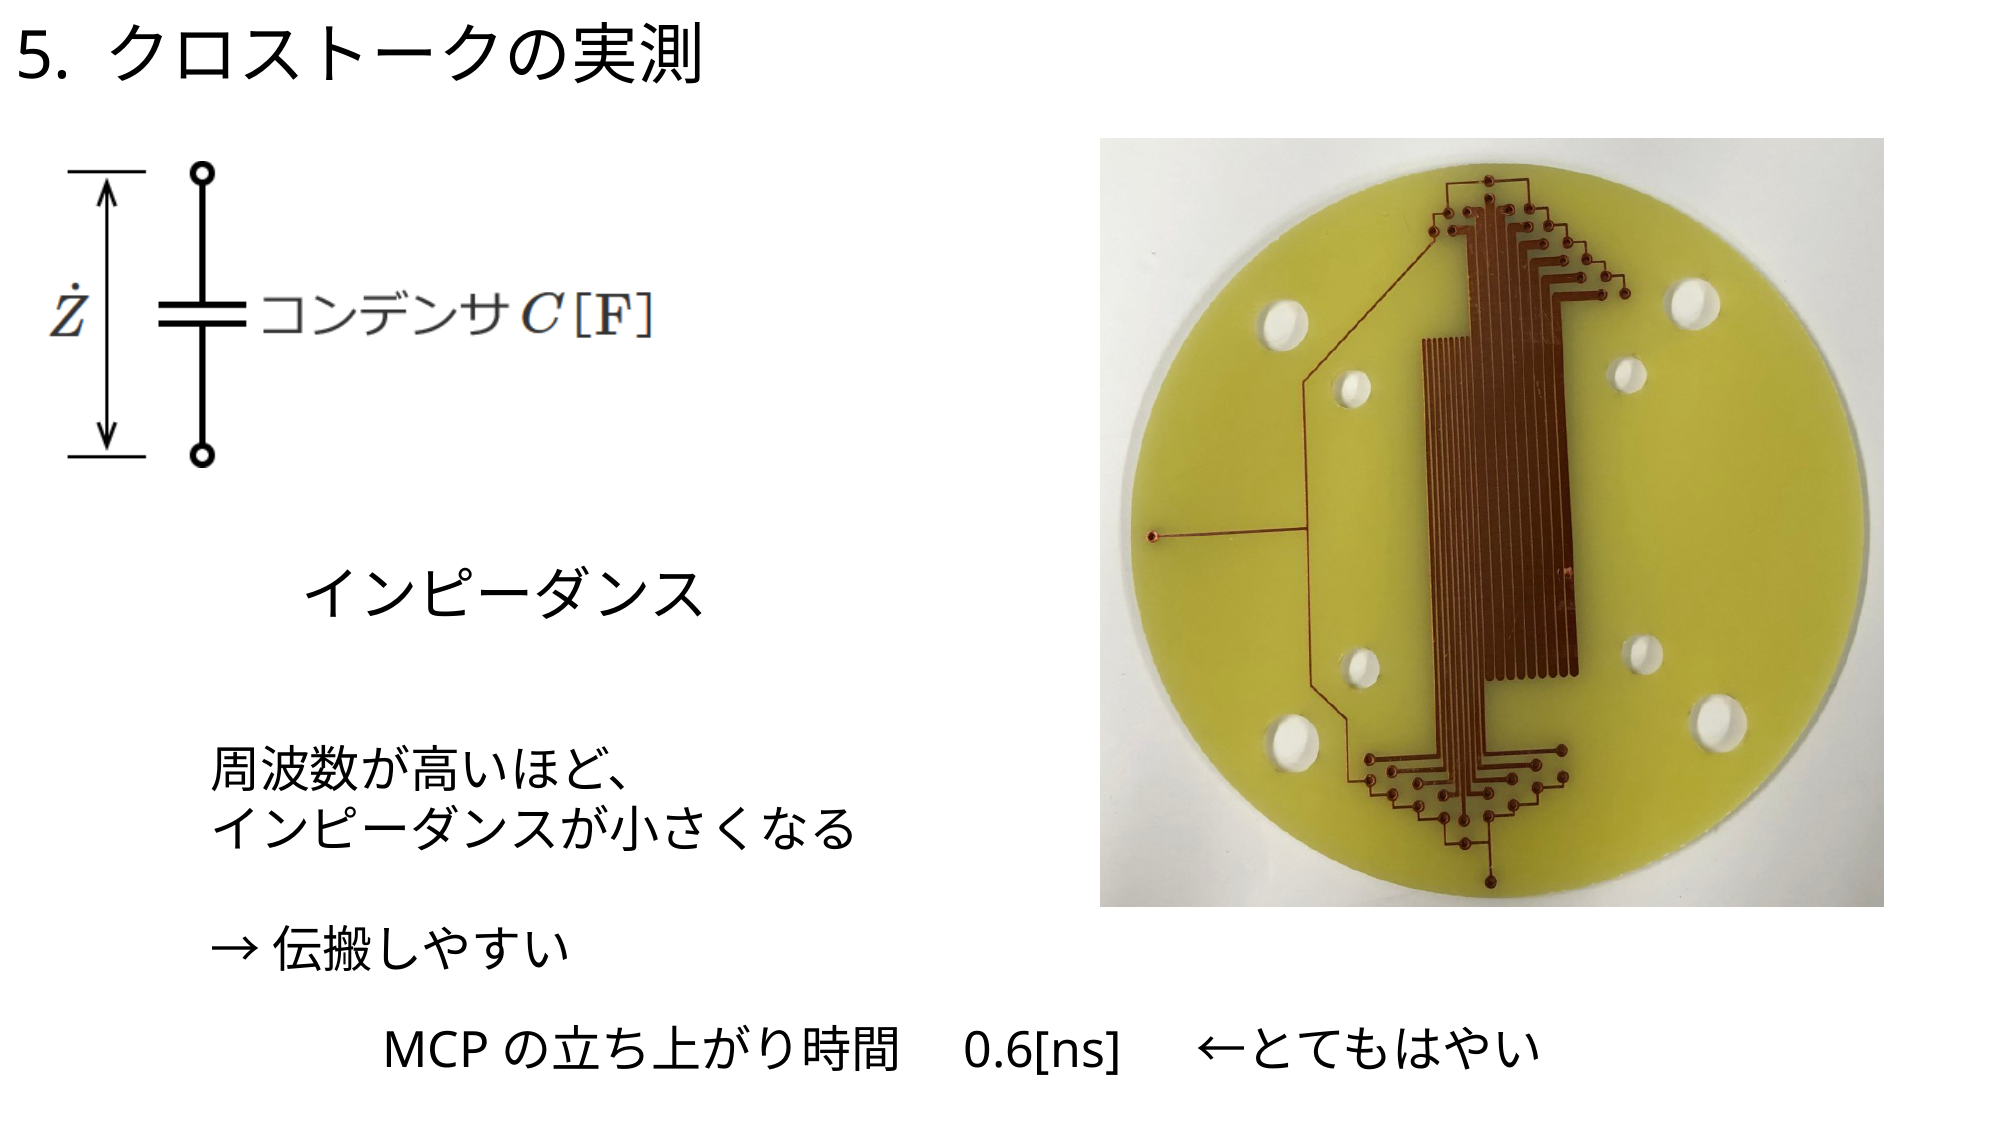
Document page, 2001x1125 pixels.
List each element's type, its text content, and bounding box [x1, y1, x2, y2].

picture [1099, 138, 1884, 907]
text_box MCPの立ち上がり時間 0.6[ns] ←とてもはやい [367, 1009, 1558, 1085]
text_box 周波数が高いほど、 インピーダンスが小さくなる →伝搬しやすい [195, 729, 875, 985]
picture [46, 161, 657, 468]
title 5. クロストークの実測 [0, 3, 1725, 112]
